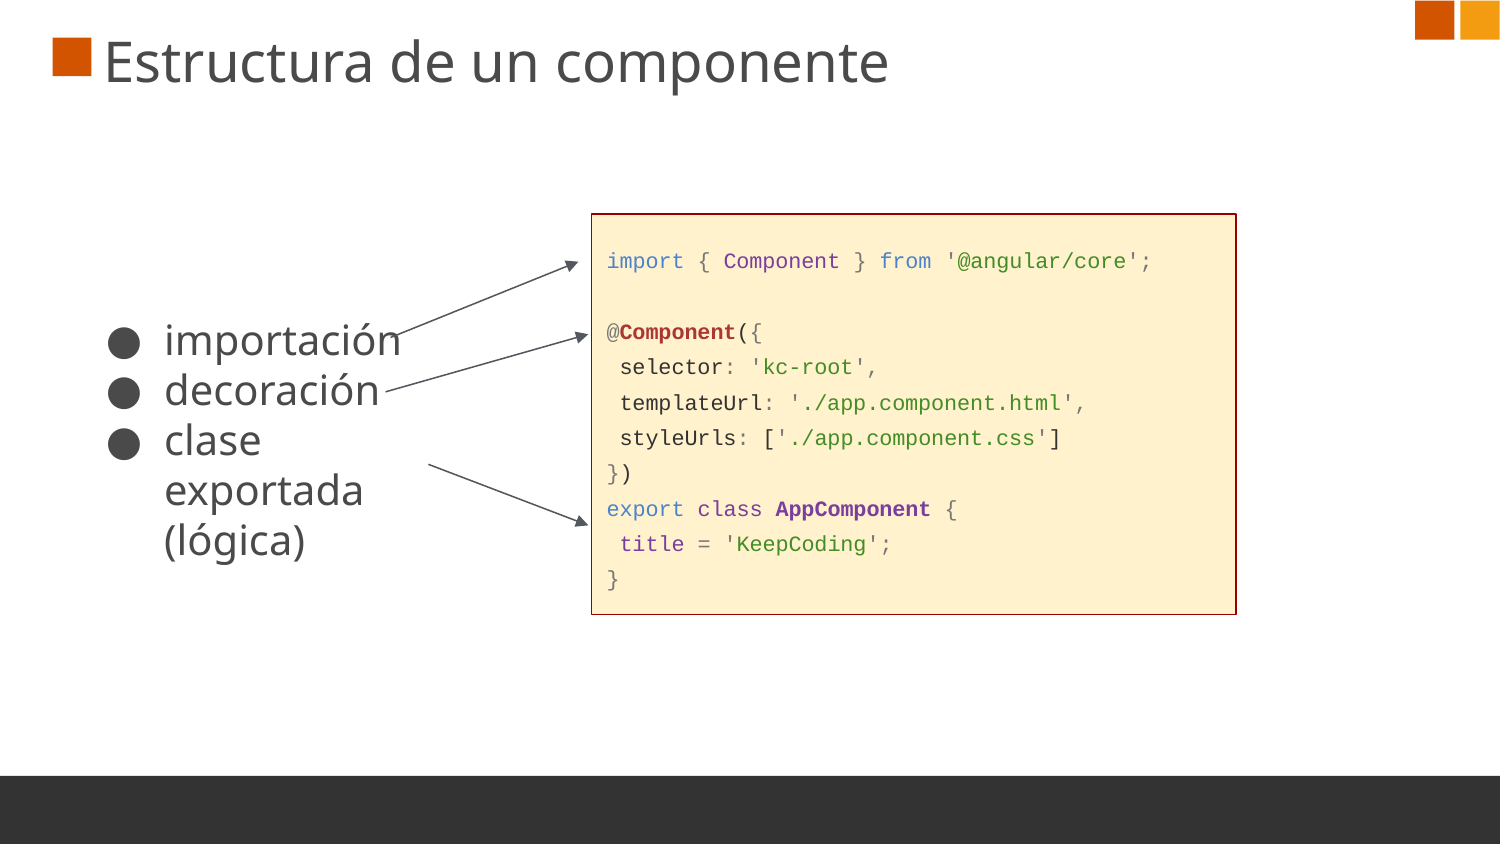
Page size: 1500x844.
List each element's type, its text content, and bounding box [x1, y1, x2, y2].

title Estructura de un componente [94, 17, 1381, 107]
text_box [385, 333, 589, 393]
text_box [390, 261, 579, 332]
text_box import { Component } from '@angular/core'; @Component({ selector: 'kc-root', templateUrl: './app.component.html', styleUrls: ['./app.component.css'] }) export class AppComponent { title = 'KeepCoding'; } [591, 214, 1236, 615]
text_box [428, 464, 589, 526]
list importación decoración clase exportada (lógica) [80, 305, 475, 539]
